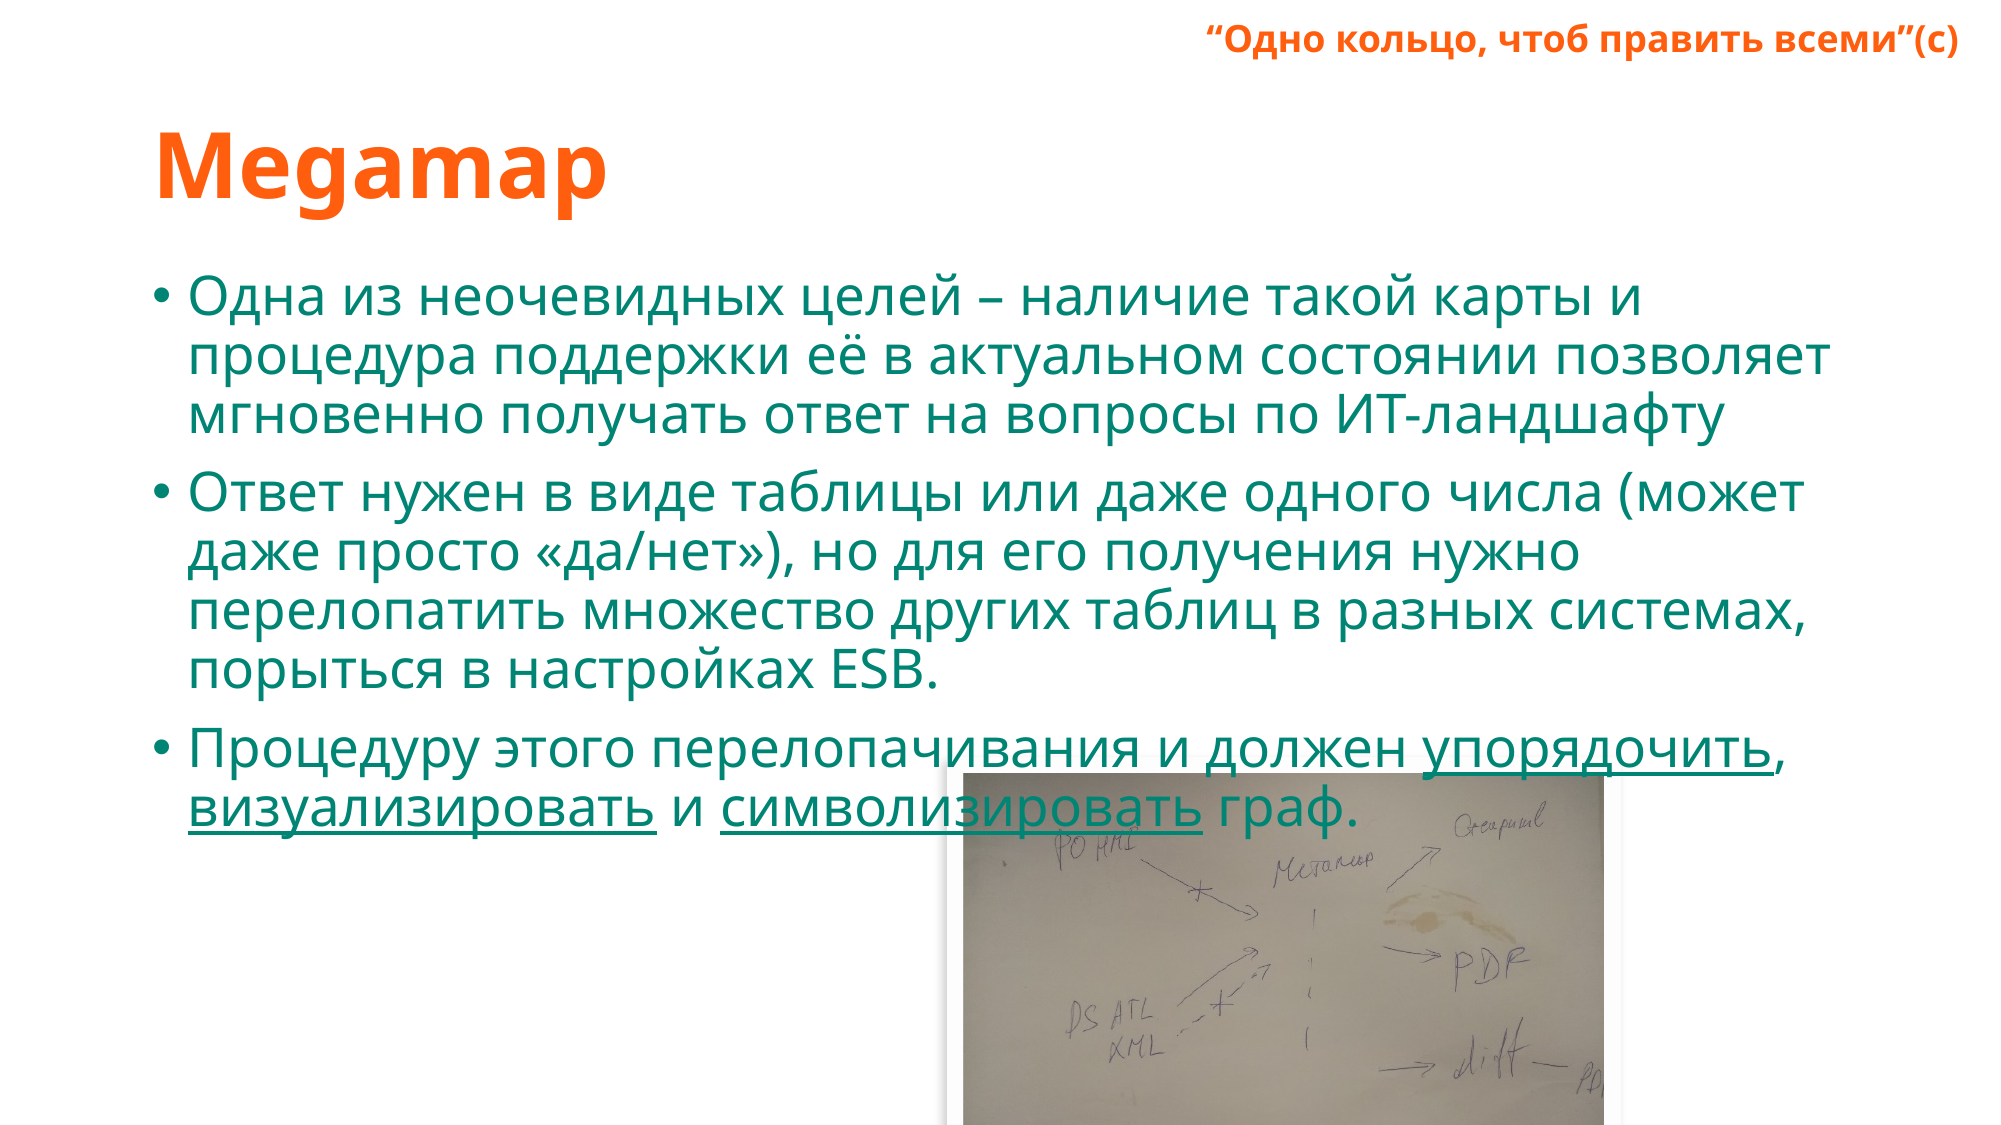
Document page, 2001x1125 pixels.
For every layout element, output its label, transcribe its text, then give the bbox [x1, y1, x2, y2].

title Megamap [137, 59, 1863, 260]
picture [963, 773, 1605, 1125]
text_box “Одно кольцо, чтоб править всеми”(с) [1191, 7, 1984, 68]
list Одна из неочевидных целей – наличие такой карты и процедура поддержки её в актуальном состоянии позволяет мгновенно получать ответ на вопросы по ИТ-ландшафту Ответ нужен в виде таблицы или даже одного числа (может даже просто «да/нет»), но для его получения нужно перелопатить множество других таблиц в разных системах, порыться в настройках ESB. Процедуру этого перелопачивания и должен упорядочить, визуализировать и символизировать граф. [137, 260, 1863, 875]
